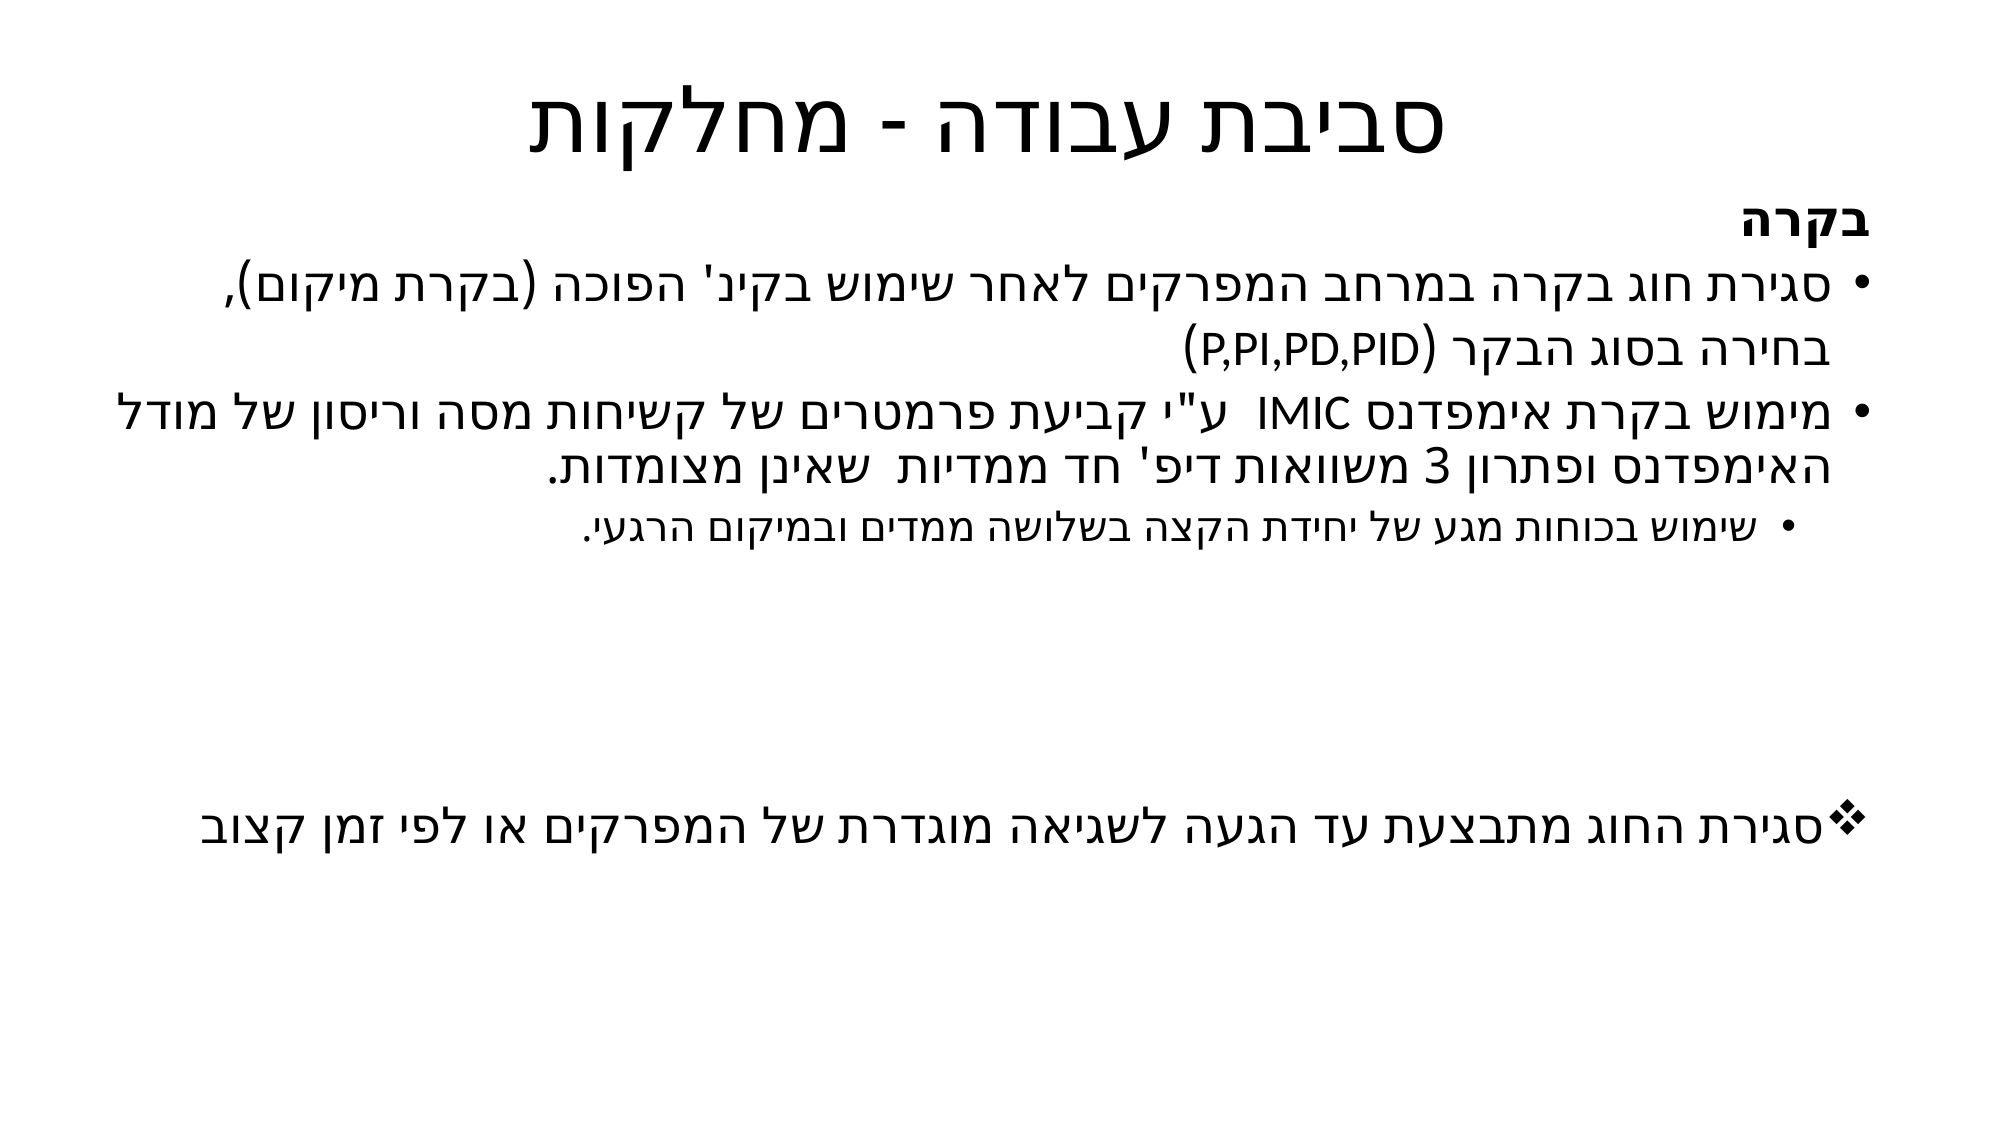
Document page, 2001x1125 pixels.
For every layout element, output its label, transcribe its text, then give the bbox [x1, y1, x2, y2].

title סביבת עבודה - מחלקות [126, 13, 1852, 185]
list בקרה סגירת חוג בקרה במרחב המפרקים לאחר שימוש בקינ' הפוכה (בקרת מיקום), בחירה בסוג הבקר (P,PI,PD,PID) מימוש בקרת אימפדנס IMIC ע"י קביעת פרמטרים של קשיחות מסה וריסון של מודל האימפדנס ופתרון 3 משוואות דיפ' חד ממדיות שאינן מצומדות. שימוש בכוחות מגע של יחידת הקצה בשלושה ממדים ובמיקום הרגעי. סגירת החוג מתבצעת עד הגעה לשגיאה מוגדרת של המפרקים או לפי זמן קצוב [14, 185, 1961, 1125]
